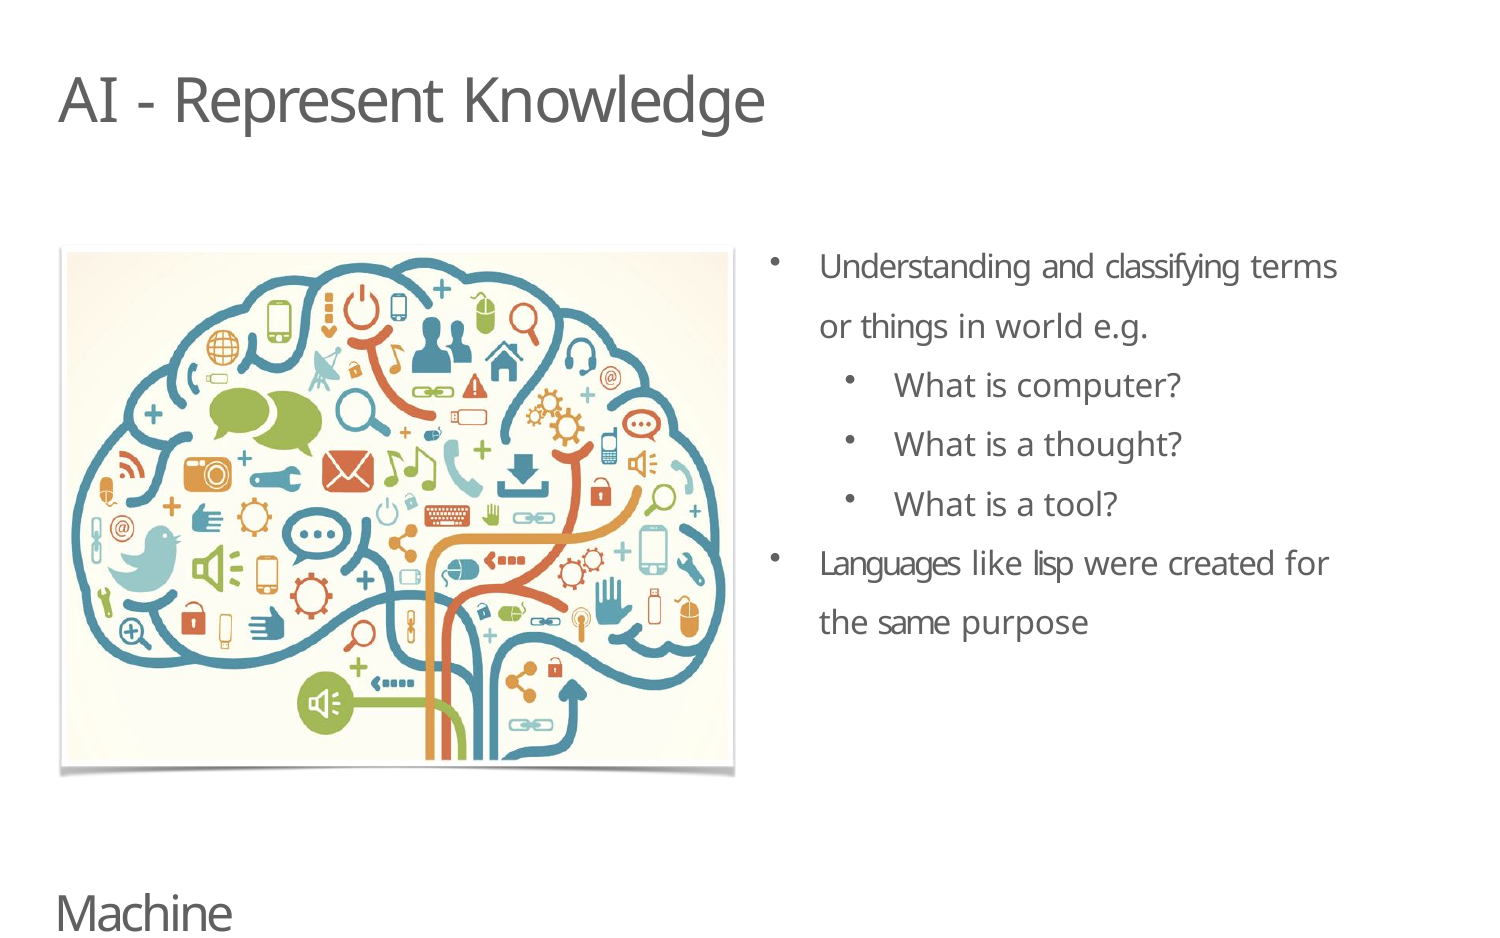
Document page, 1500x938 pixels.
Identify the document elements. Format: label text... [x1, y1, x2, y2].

footer Machine Learning [52, 876, 410, 938]
picture [58, 243, 736, 778]
title AI - Represent Knowledge [56, 58, 1164, 217]
text_box Understanding and classifying terms or things in world e.g. What is computer? What is a thought? What is a tool? Languages like lisp were created for the same purpose [767, 224, 1365, 641]
